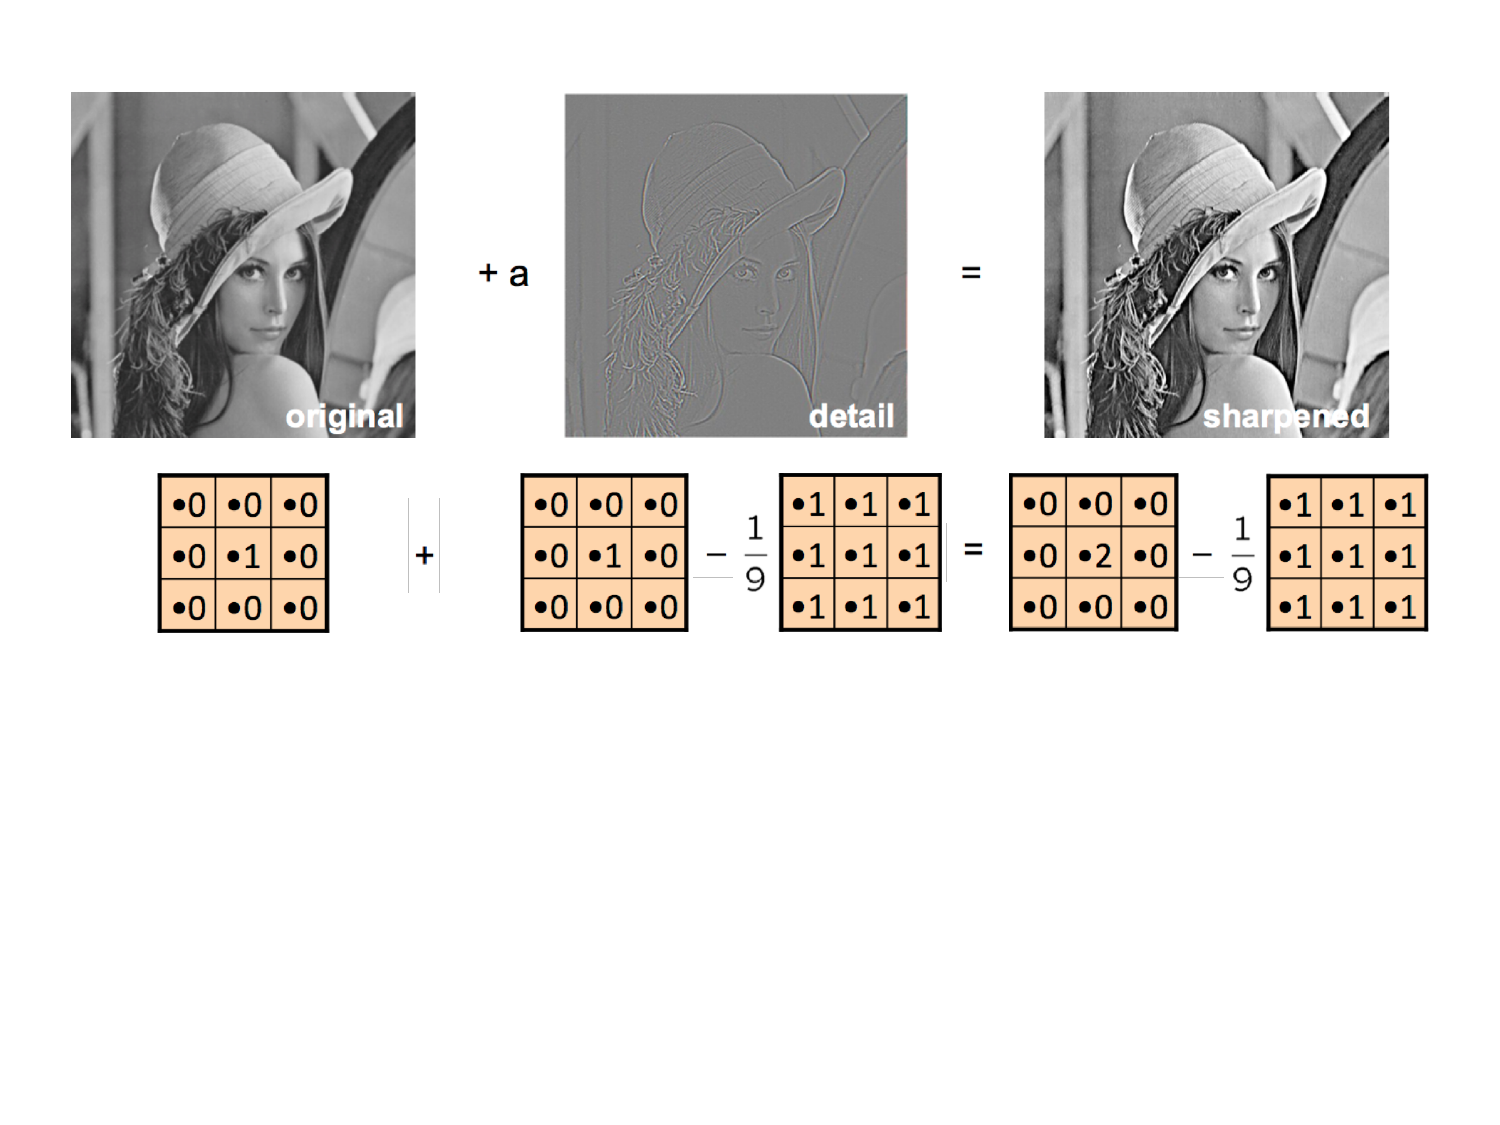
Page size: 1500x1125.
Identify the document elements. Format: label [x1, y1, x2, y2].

picture [71, 92, 1429, 633]
